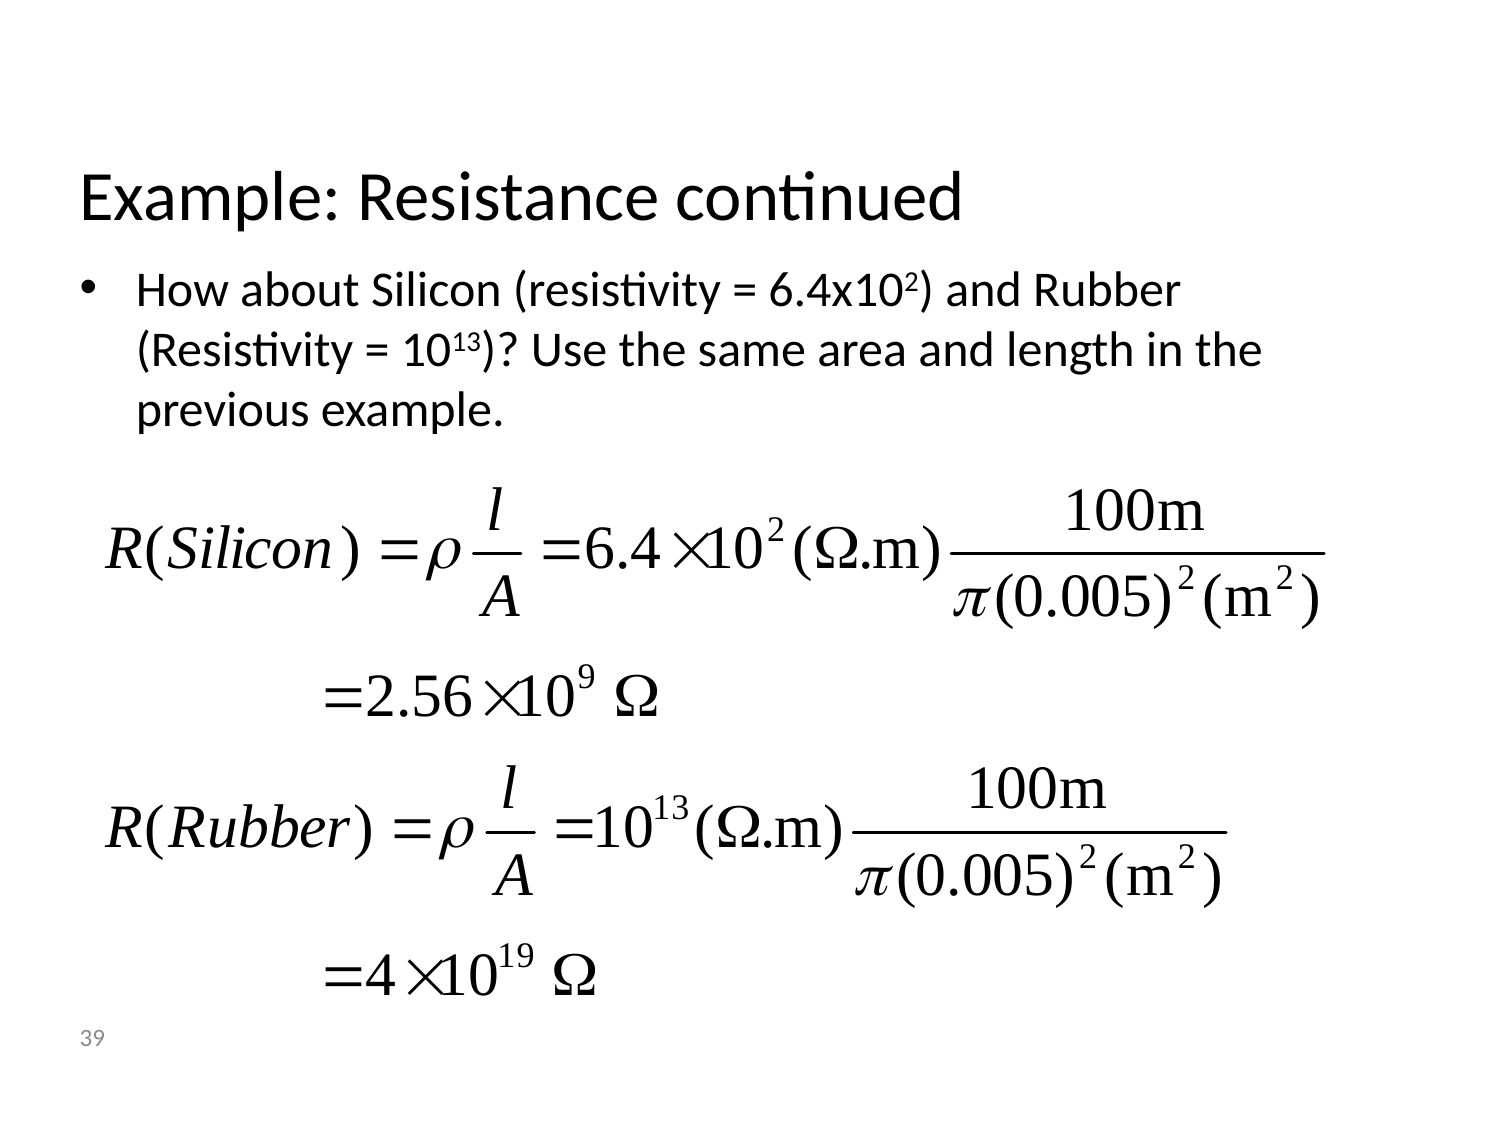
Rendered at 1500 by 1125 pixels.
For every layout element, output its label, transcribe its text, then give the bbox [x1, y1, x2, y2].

title Example: Resistance continued [64, 135, 1338, 248]
slide_number 39 [64, 1006, 415, 1067]
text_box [93, 472, 1338, 1007]
list How about Silicon (resistivity = 6.4x102) and Rubber (Resistivity = 1013)? Use the same area and length in the previous example. [64, 248, 1338, 776]
